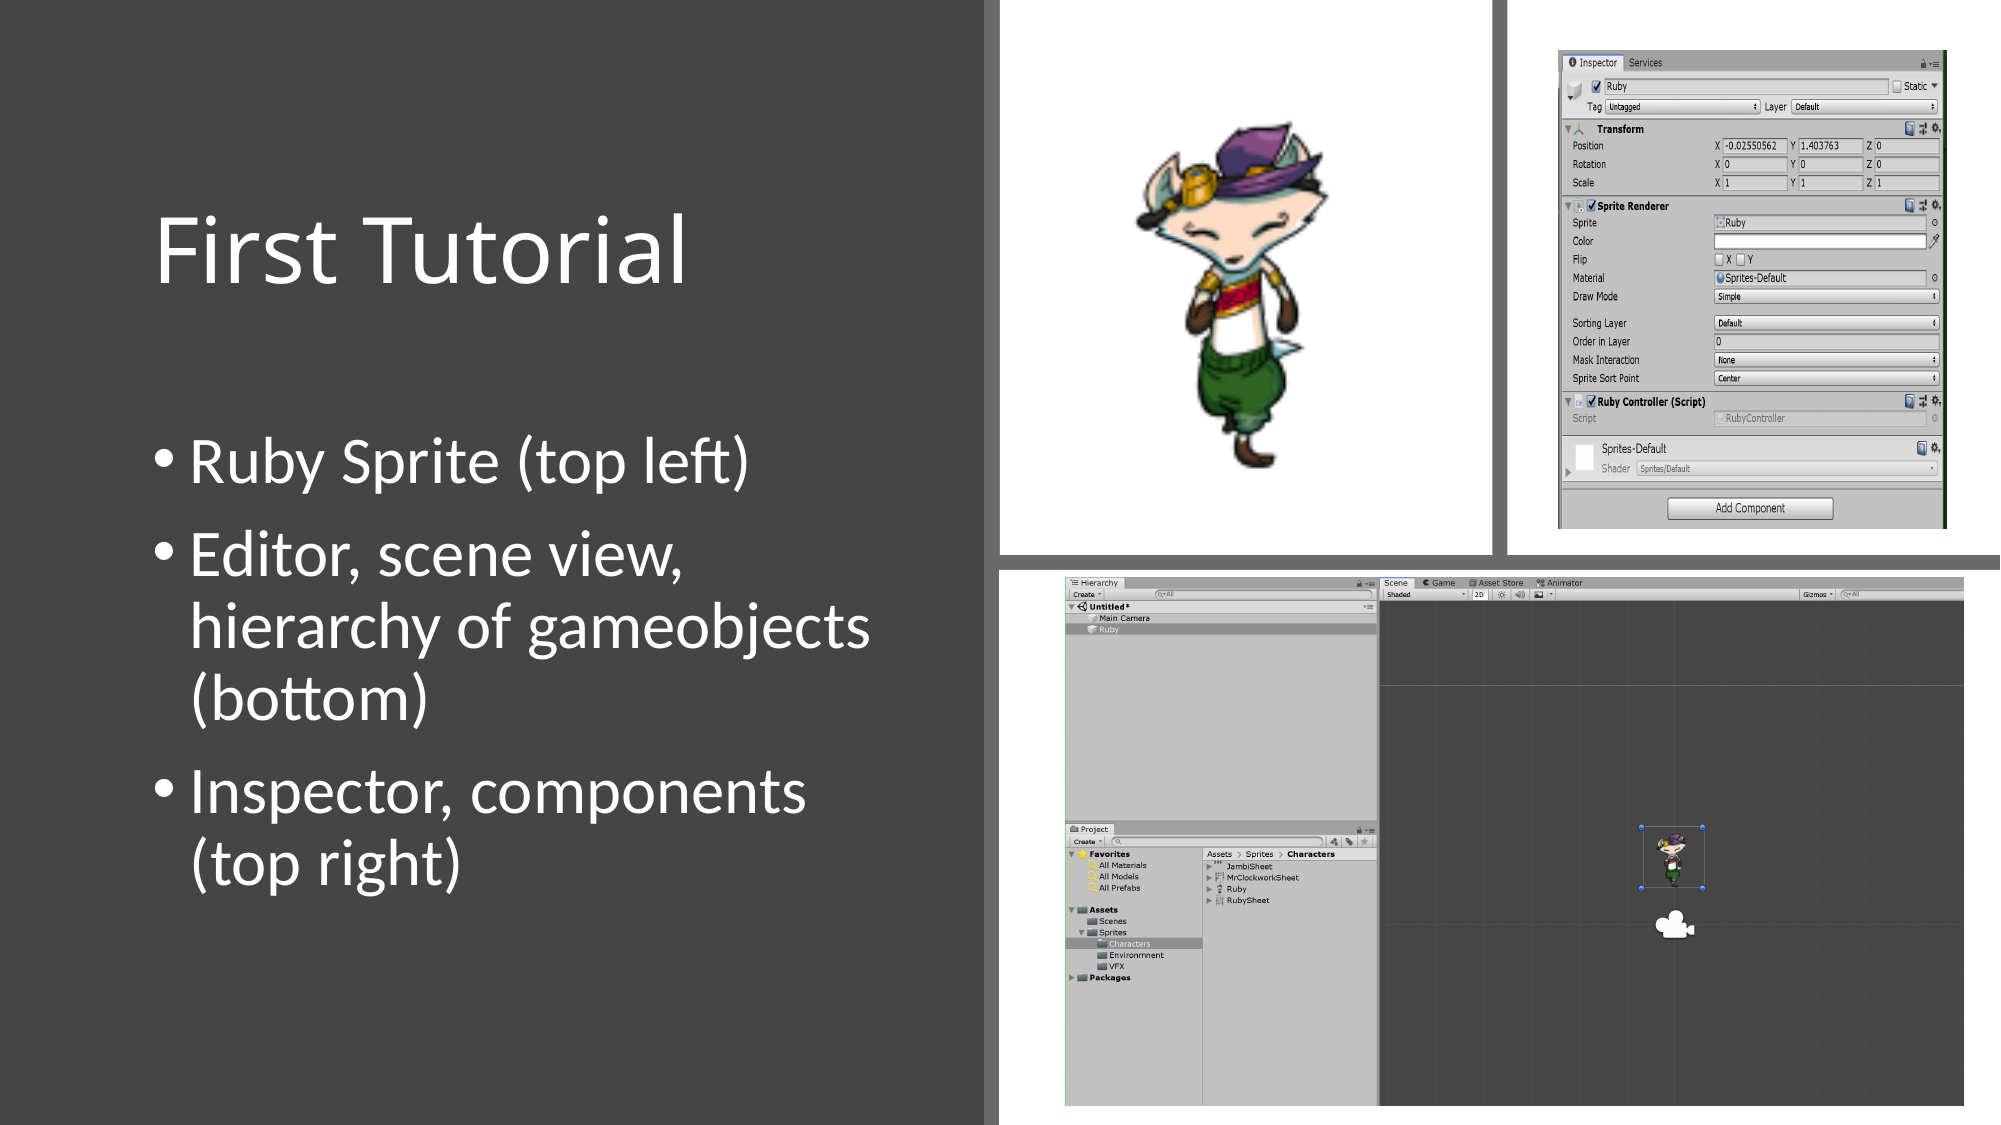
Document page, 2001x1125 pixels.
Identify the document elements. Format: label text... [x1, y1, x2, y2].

text_box [999, 0, 1493, 556]
list Ruby Sprite (top left) Editor, scene view, hierarchy of gameobjects (bottom) Inspector, components (top right) [137, 418, 892, 1014]
text_box [983, 0, 2000, 1125]
picture [1053, 83, 1442, 472]
picture [1558, 50, 1947, 529]
text_box [1506, 0, 2000, 556]
picture [1064, 577, 1964, 1106]
title First Tutorial [137, 118, 892, 389]
